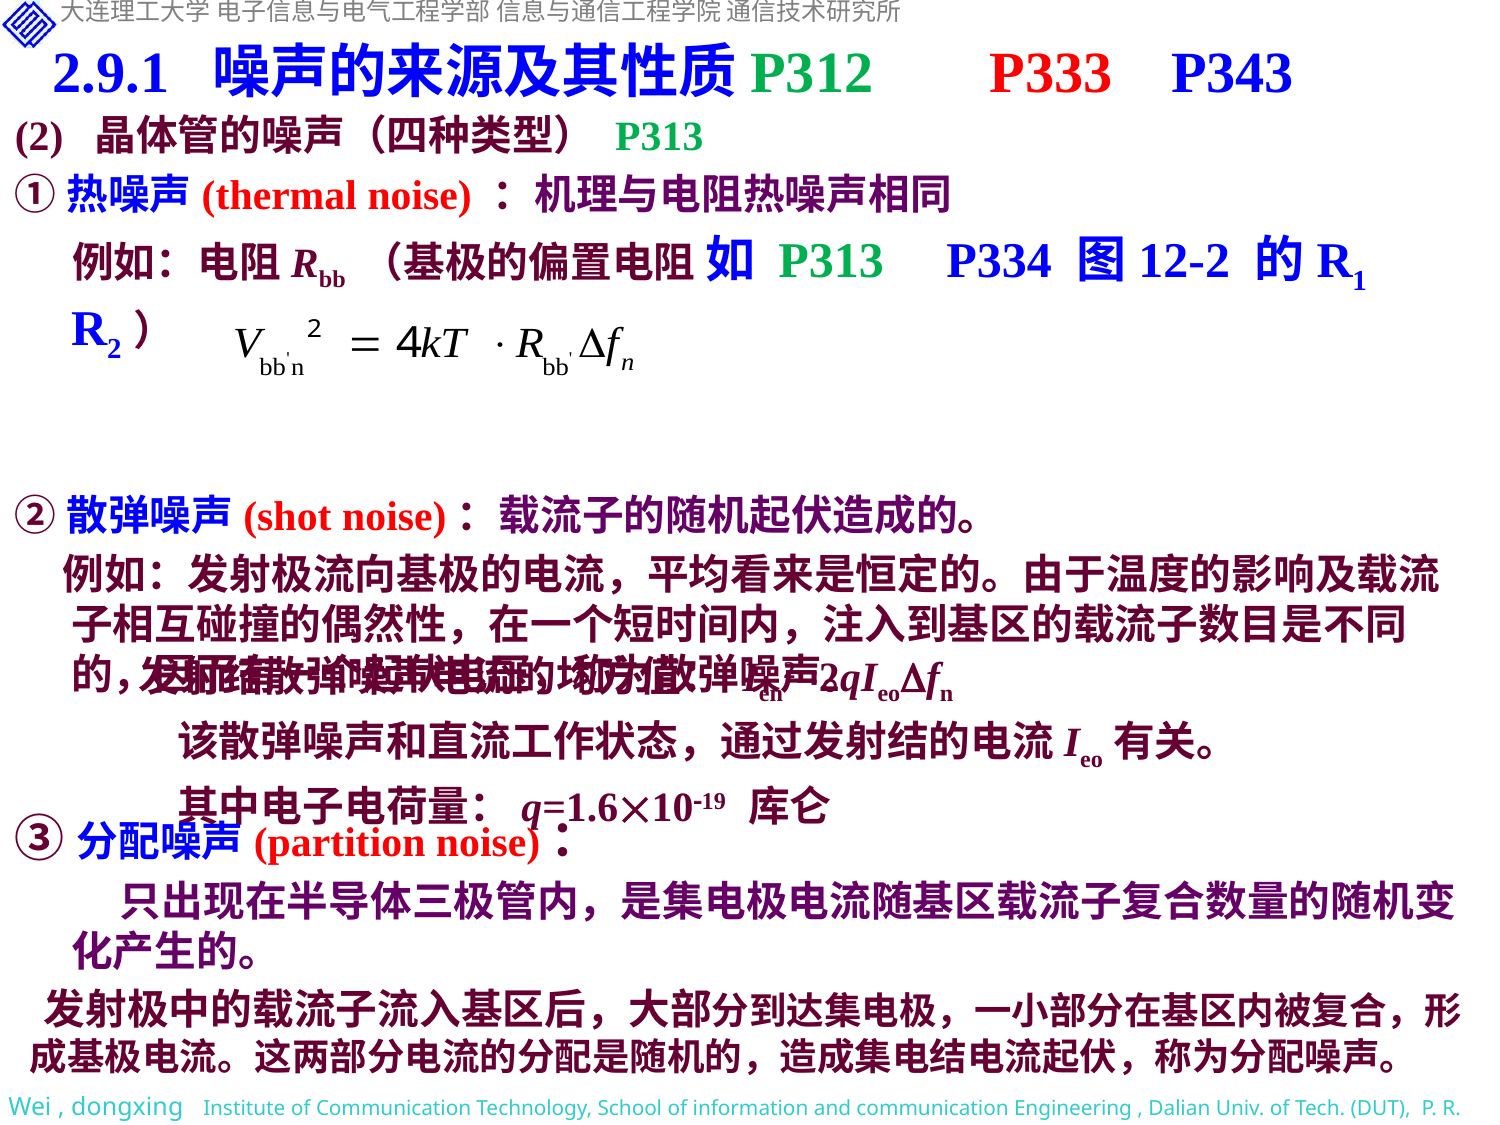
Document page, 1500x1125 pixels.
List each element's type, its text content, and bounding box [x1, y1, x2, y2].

picture [0, 0, 59, 49]
text_box 发射结散弹噪声电流的均方值： Ien2=2qIeofn 该散弹噪声和直流工作状态，通过发射结的电流Ieo有关。 其中电子电荷量：q=1.61019 库仑 [123, 642, 1349, 798]
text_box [229, 306, 644, 387]
title 2.9.1 噪声的来源及其性质P312 P333 P343 [37, 37, 1388, 100]
text_box ③分配噪声(partition noise)： 只出现在半导体三极管内，是集电极电流随基区载流子复合数量的随机变化产生的。 发射极中的载流子流入基区后，大部分到达集电极，一小部分在基区内被复合，形成基极电流。这两部分电流的分配是随机的，造成集电结电流起伏，称为分配噪声。 [0, 798, 1500, 1106]
text_box (2) 晶体管的噪声（四种类型） P313 ①热噪声(thermal noise) ：机理与电阻热噪声相同 例如：电阻Rbb （基极的偏置电阻 如 P313 P334 图12-2 的R1 R2） ②散弹噪声(shot noise)：载流子的随机起伏造成的。 例如：发射极流向基极的电流，平均看来是恒定的。由于温度的影响及载流子相互碰撞的偶然性，在一个短时间内，注入到基区的载流子数目是不同的，因而有一个起伏电压，称为散弹噪声。 [0, 101, 1489, 634]
